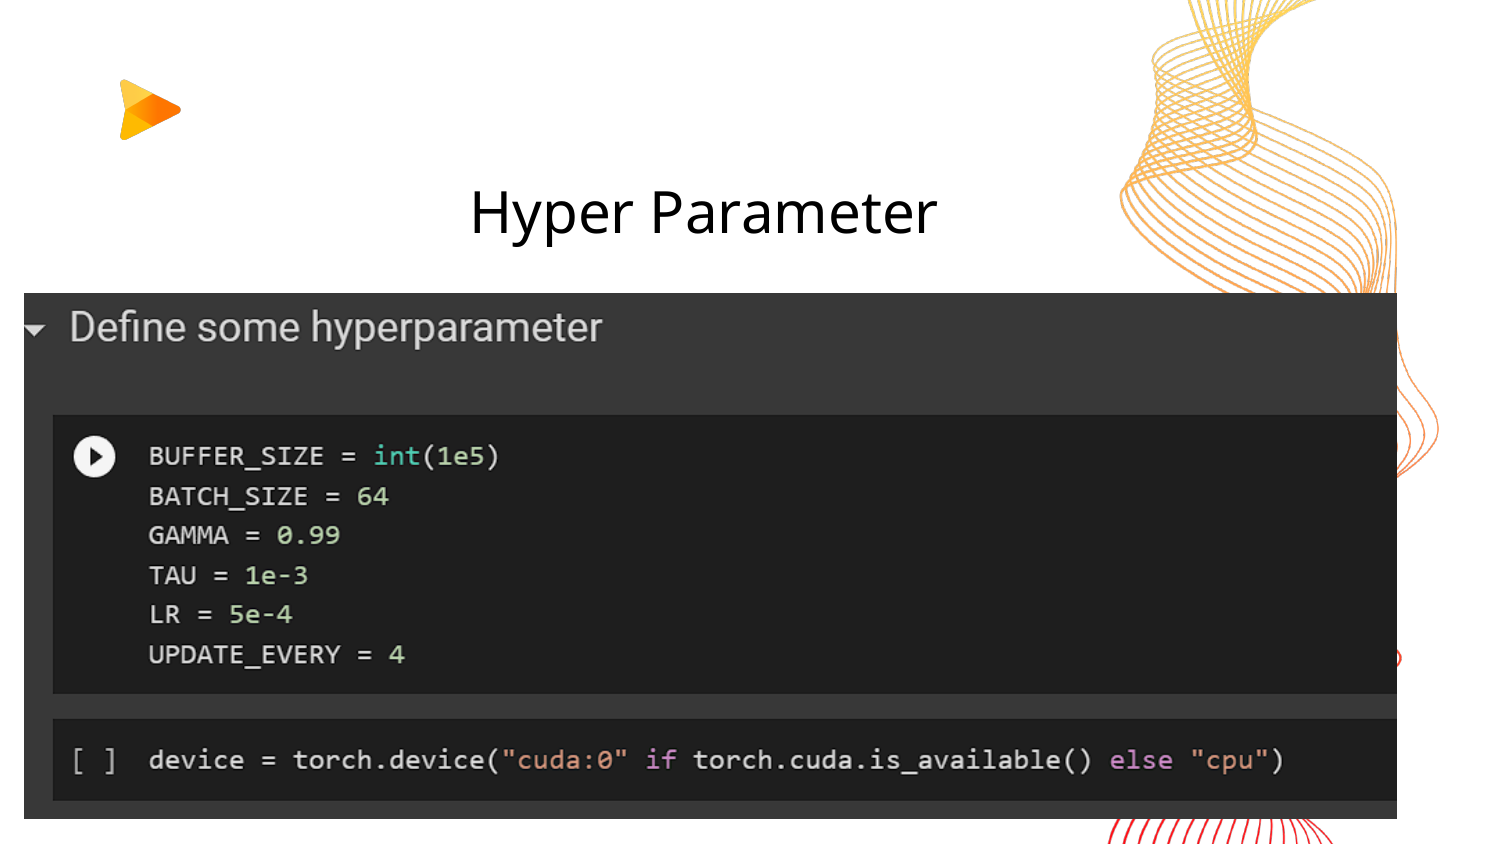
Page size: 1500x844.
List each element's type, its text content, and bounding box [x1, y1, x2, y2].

picture [24, 0, 1483, 844]
title Hyper Parameter [103, 151, 1364, 271]
picture [119, 78, 181, 140]
